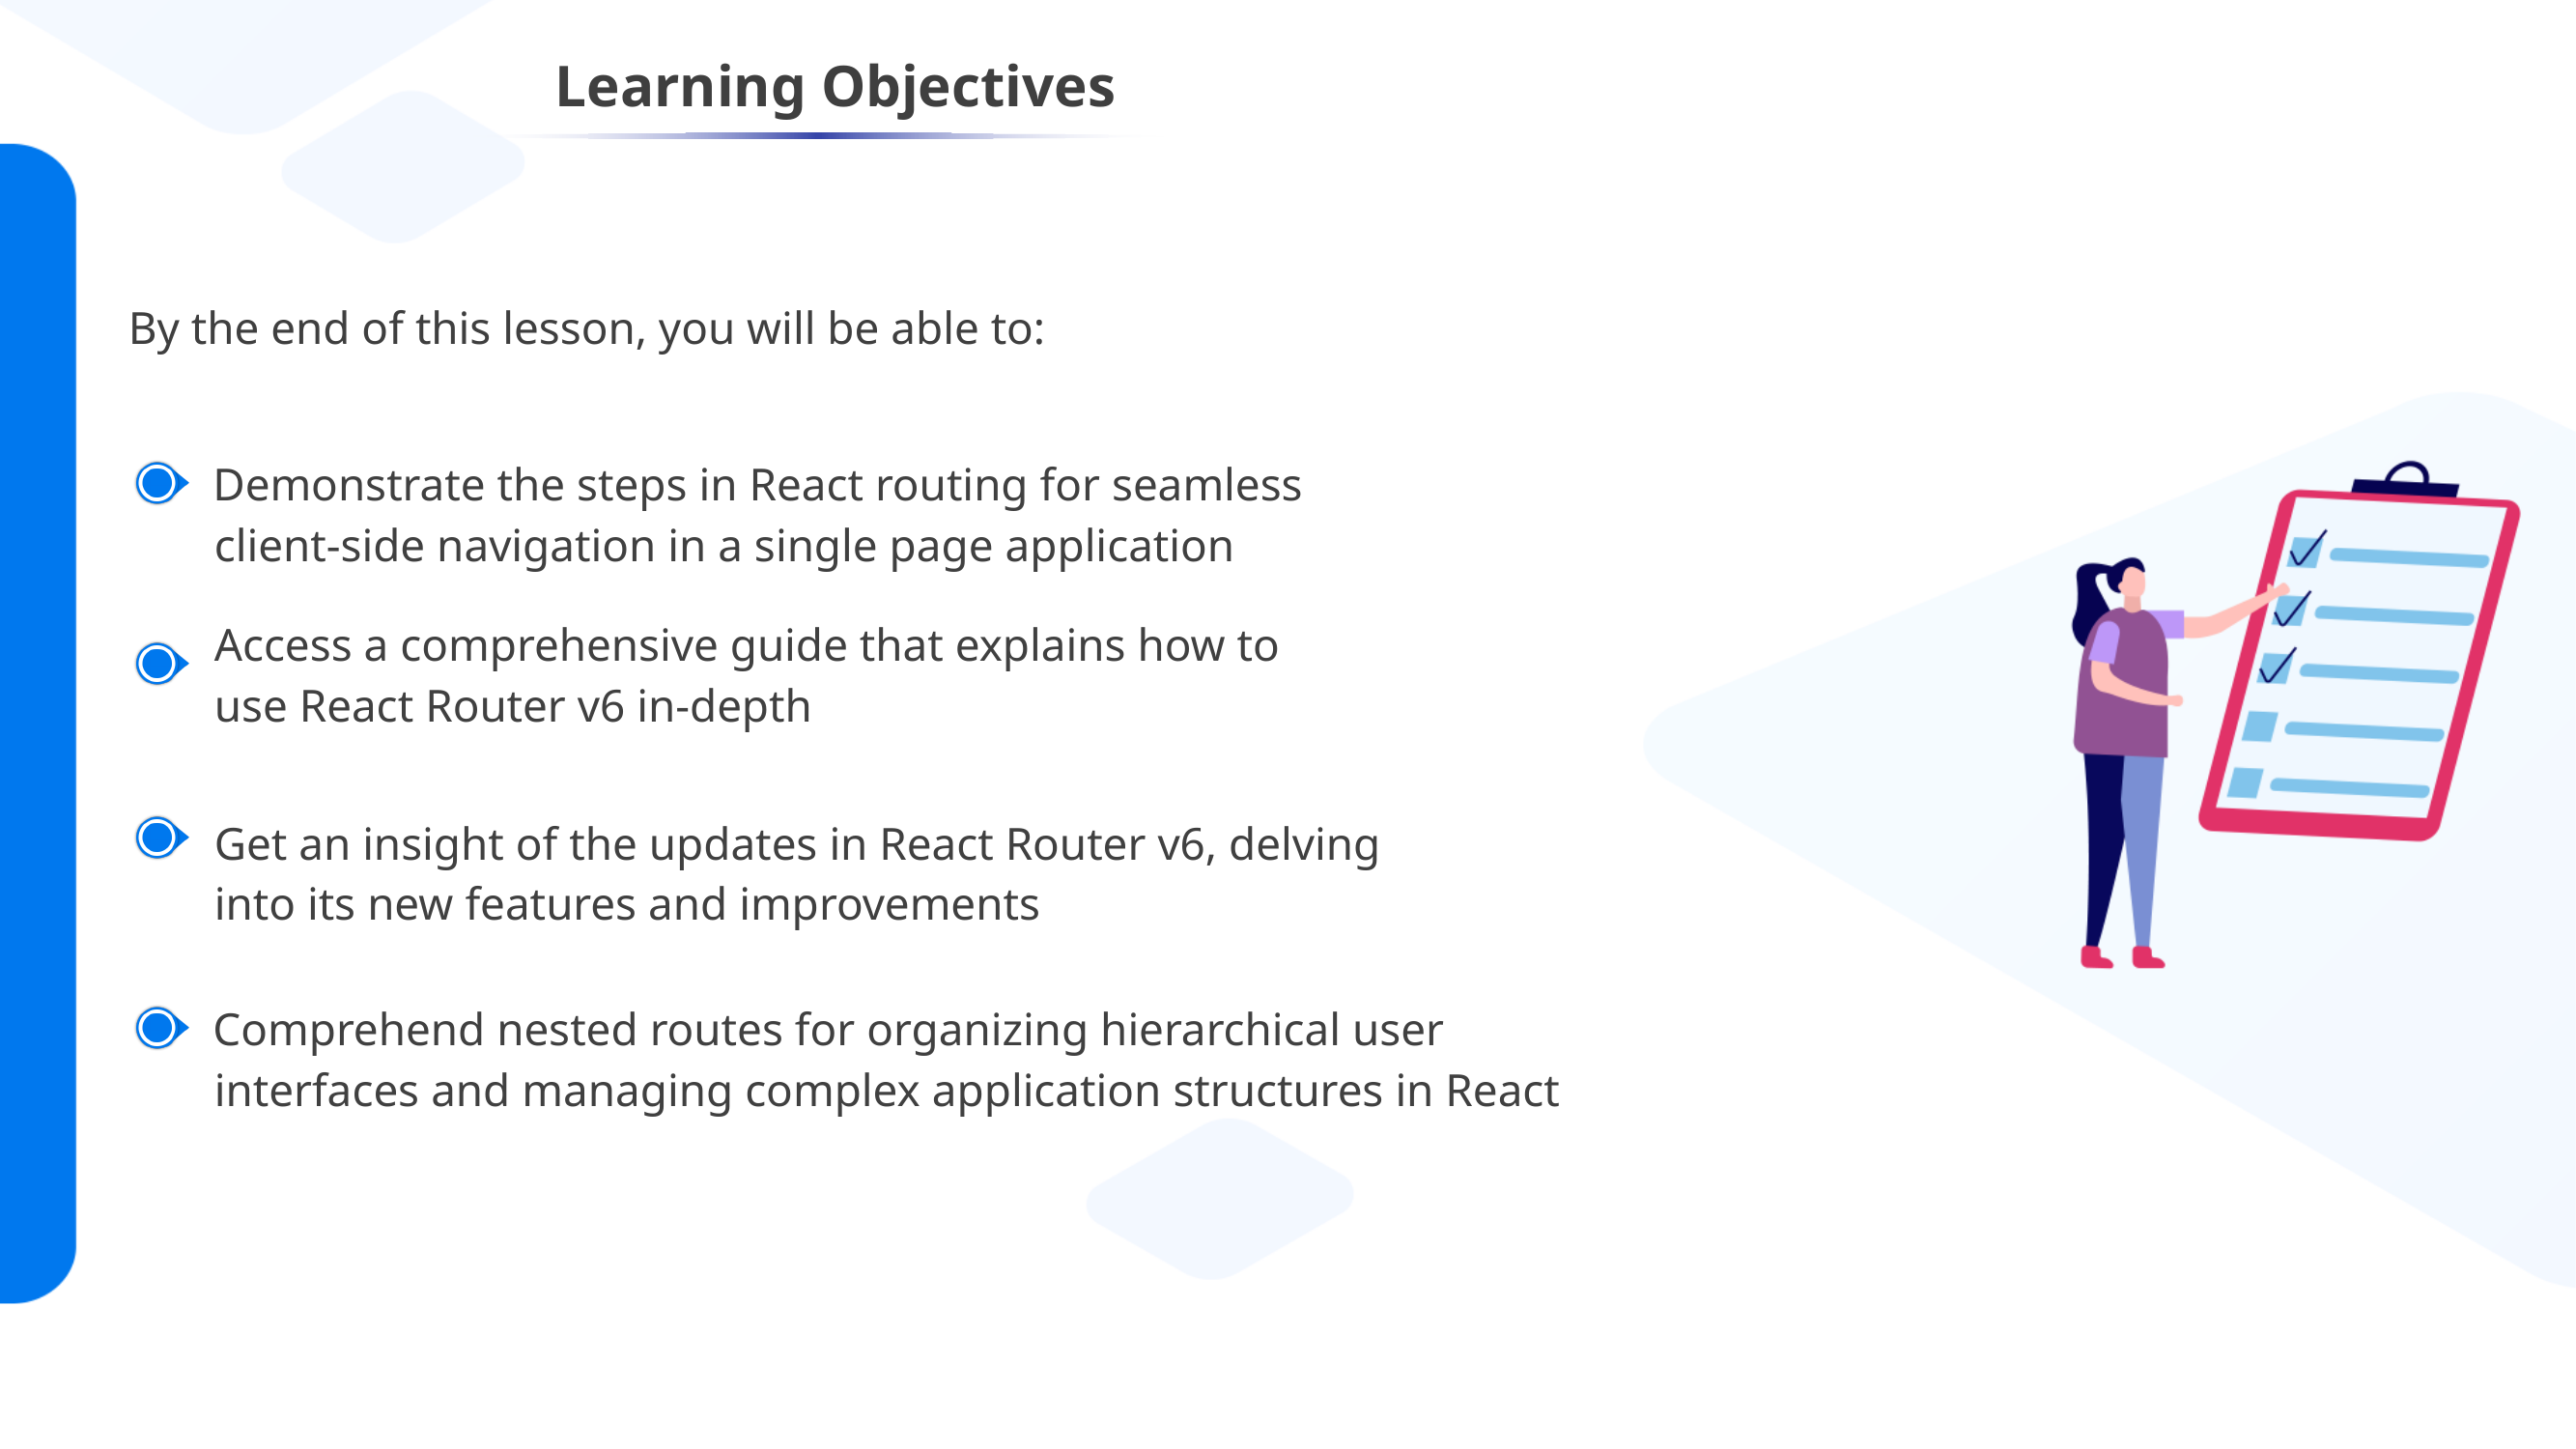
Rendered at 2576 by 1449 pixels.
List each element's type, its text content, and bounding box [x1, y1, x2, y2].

list Comprehend nested routes for organizing hierarchical user interfaces and managing complex application structures in React [127, 987, 1629, 1180]
text_box 3 [1086, 134, 1109, 138]
list Get an insight of the updates in React Router v6, delving into its new features and improvements [127, 801, 1438, 961]
list Access a comprehensive guide that explains how to use React Router v6 in-depth [127, 603, 1349, 763]
text_box 3 [528, 134, 552, 138]
picture [0, 0, 2576, 1449]
list Demonstrate the steps in React routing for seamless client-side navigation in a single page application [127, 441, 1442, 603]
